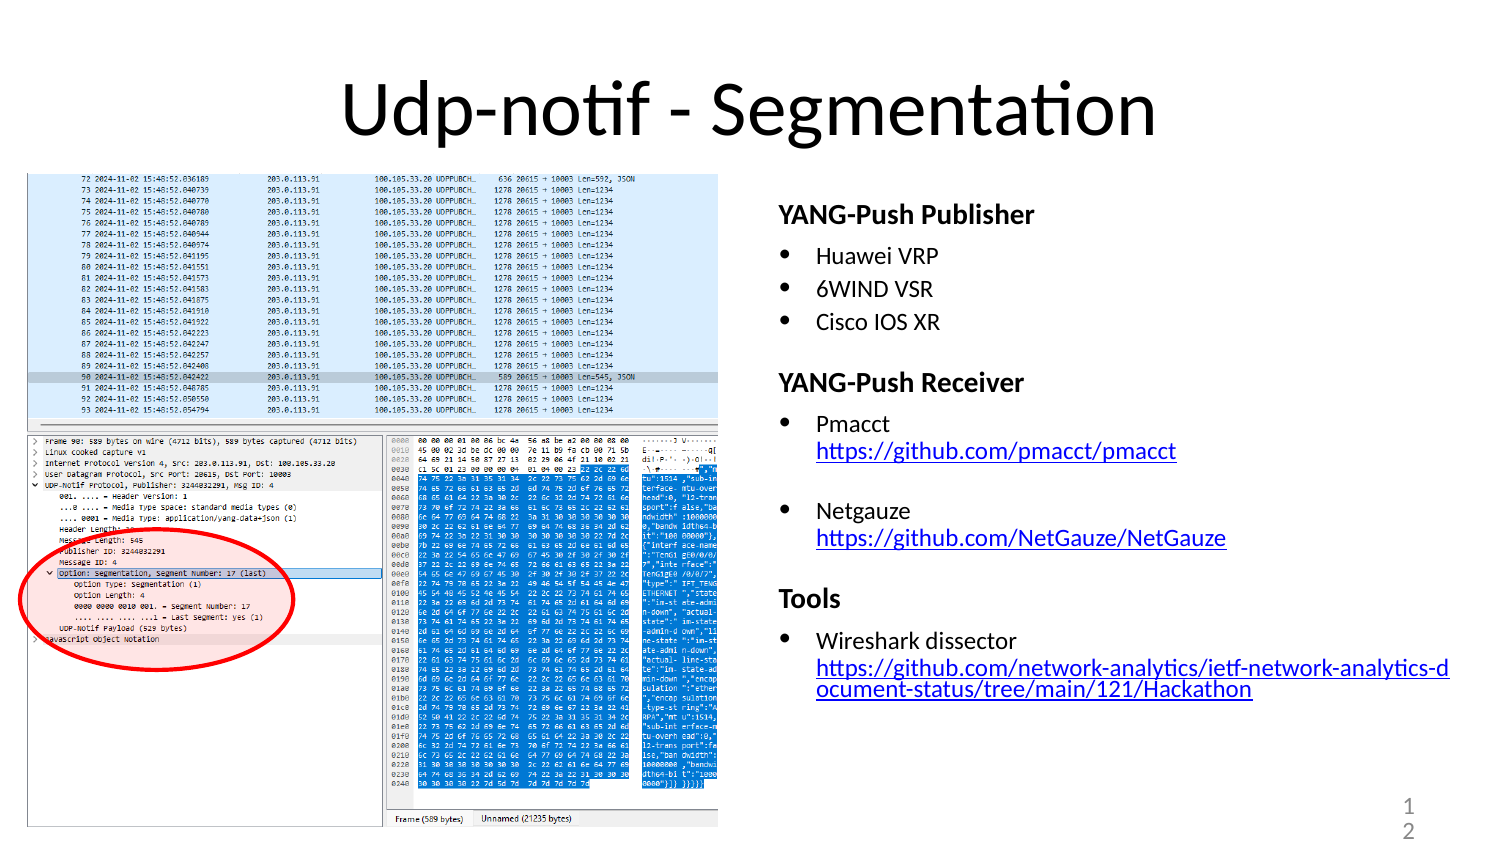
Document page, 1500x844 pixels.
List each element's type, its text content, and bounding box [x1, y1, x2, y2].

title Udp-notif - Segmentation [75, 33, 1425, 175]
list YANG-Push Publisher Huawei VRP 6WIND VSR Cisco IOS XR YANG-Push Receiver Pmacct https://github.com/pmacct/pmacct Netgauze https://github.com/NetGauze/NetGauze Tools Wireshark dissector https://github.com/network-analytics/ietf-network-analytics-document-status/tree/main/121/Hackathon [768, 191, 1459, 508]
slide_number 12 [1394, 552, 1425, 844]
picture [27, 173, 719, 827]
